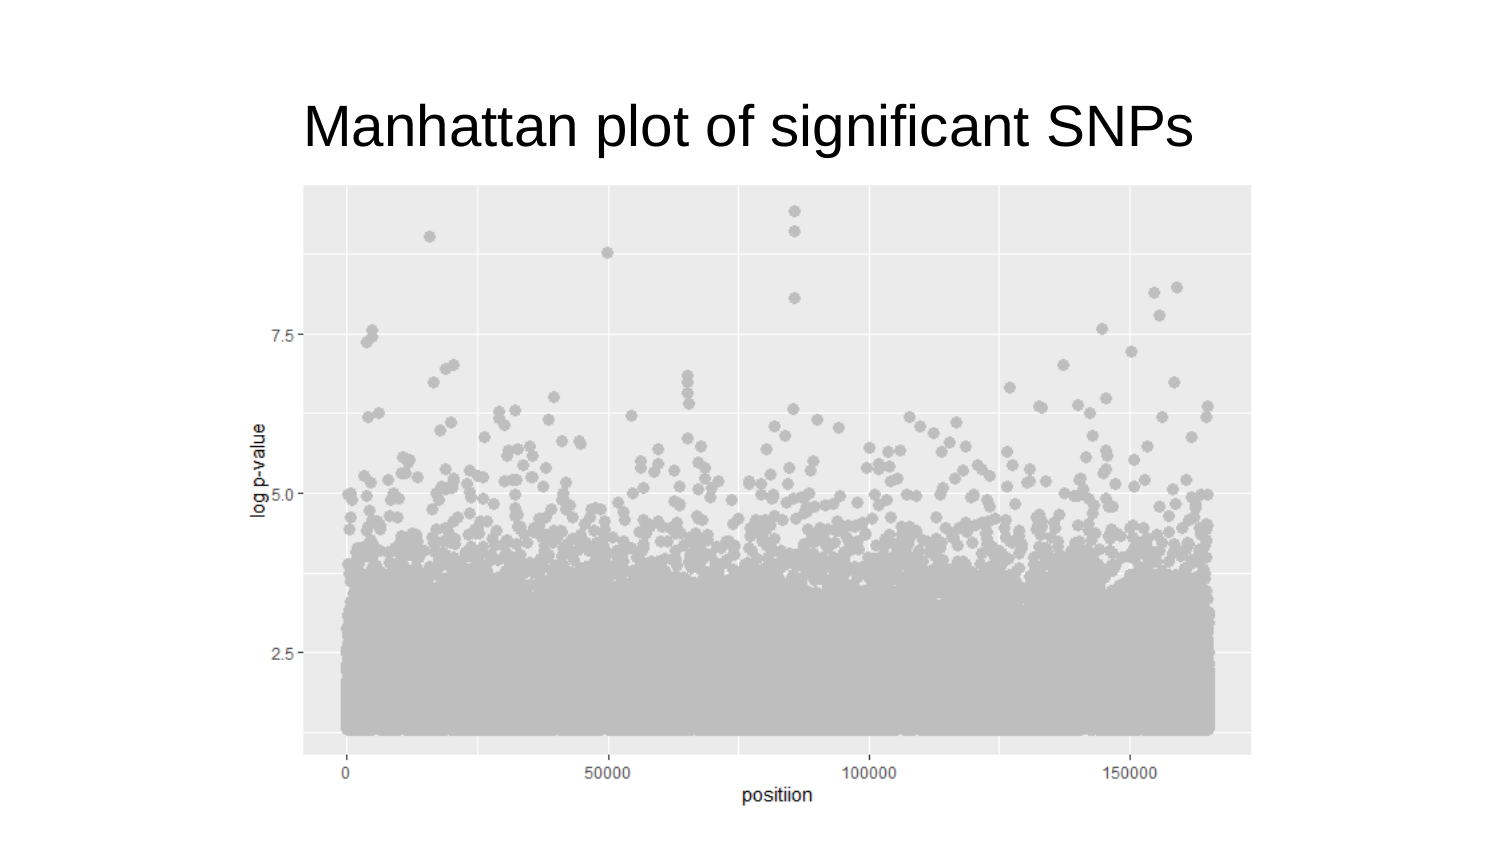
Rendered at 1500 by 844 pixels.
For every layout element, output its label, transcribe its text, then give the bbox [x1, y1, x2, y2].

picture [238, 175, 1262, 815]
title Manhattan plot of significant SNPs [51, 72, 1449, 167]
